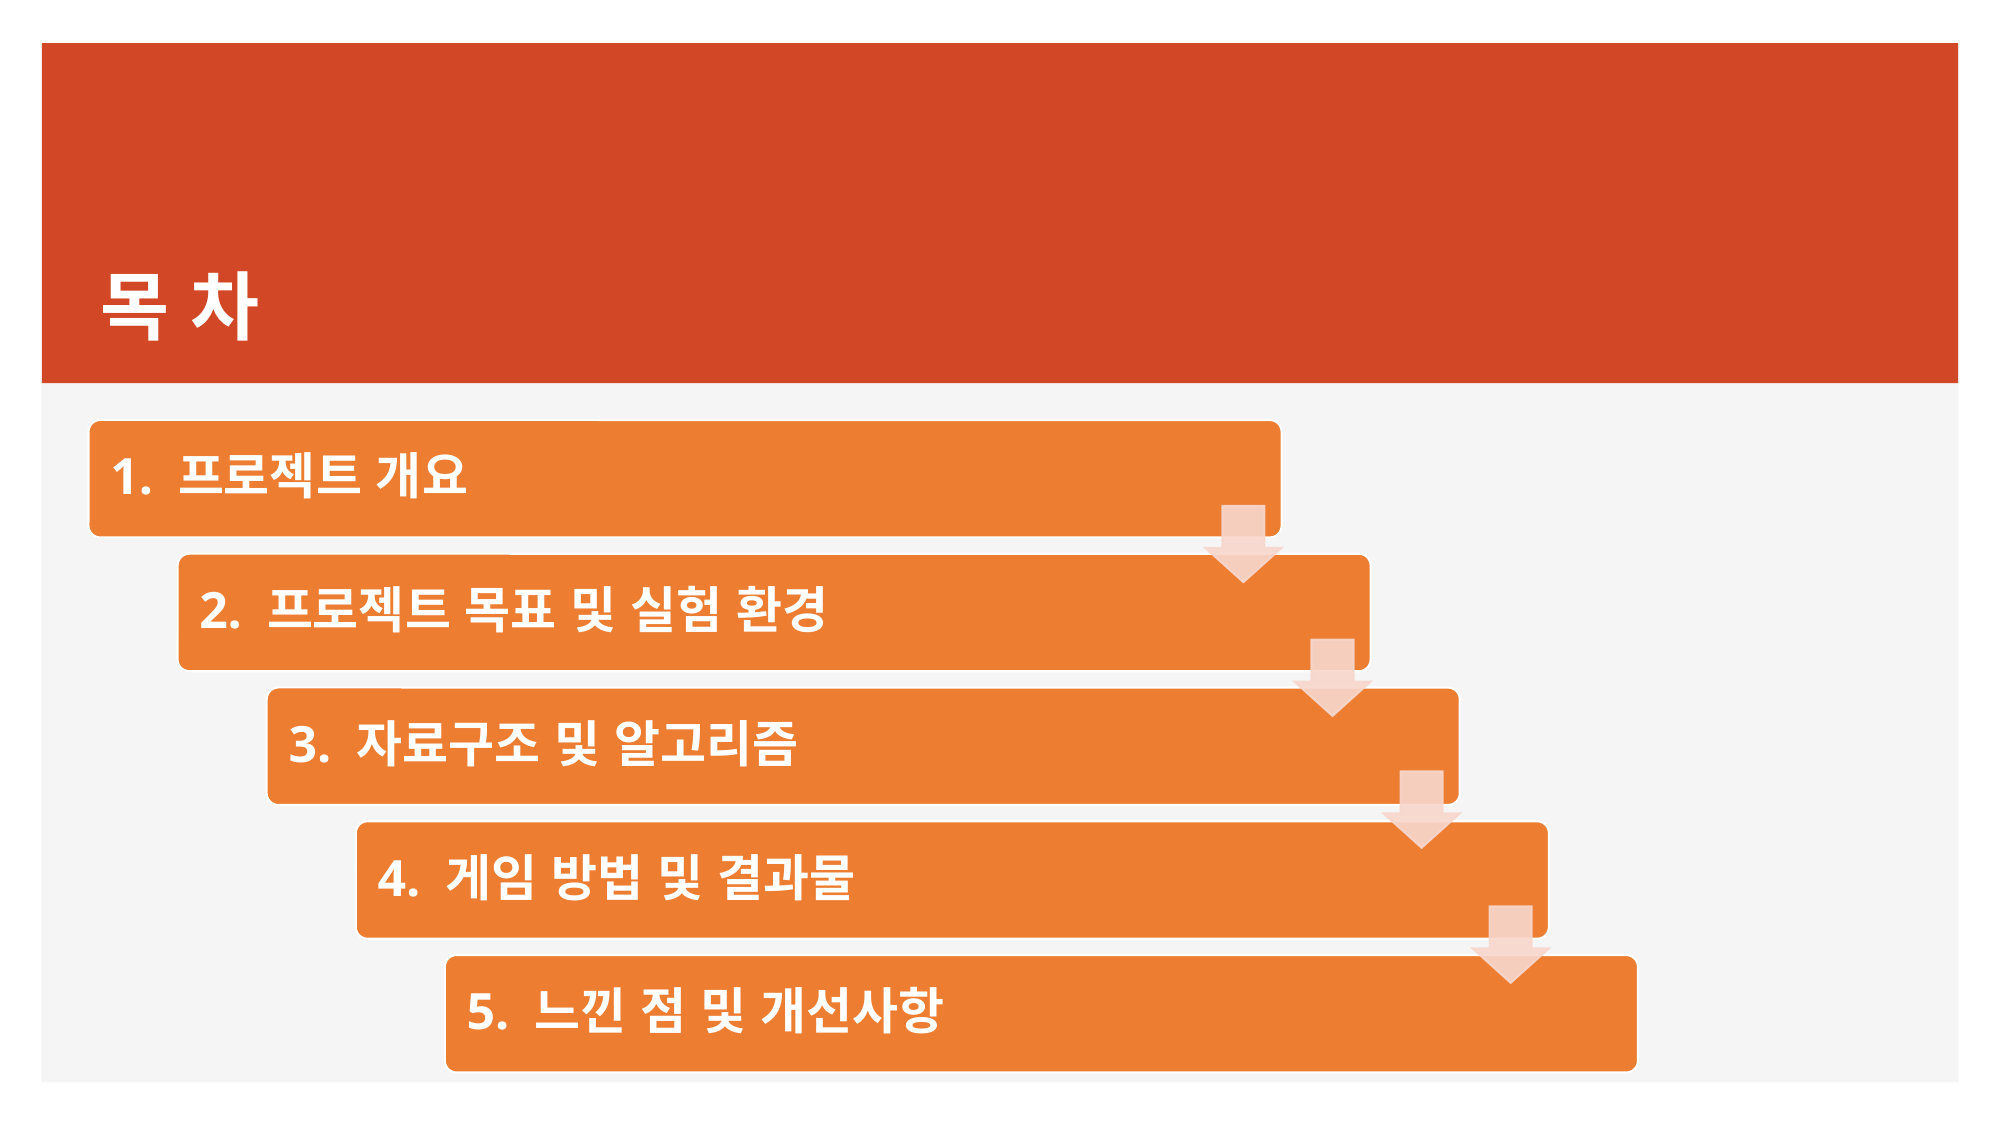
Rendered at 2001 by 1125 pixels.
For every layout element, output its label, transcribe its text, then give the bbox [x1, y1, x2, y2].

title 목 차 [85, 251, 1214, 357]
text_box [88, 419, 1638, 1073]
